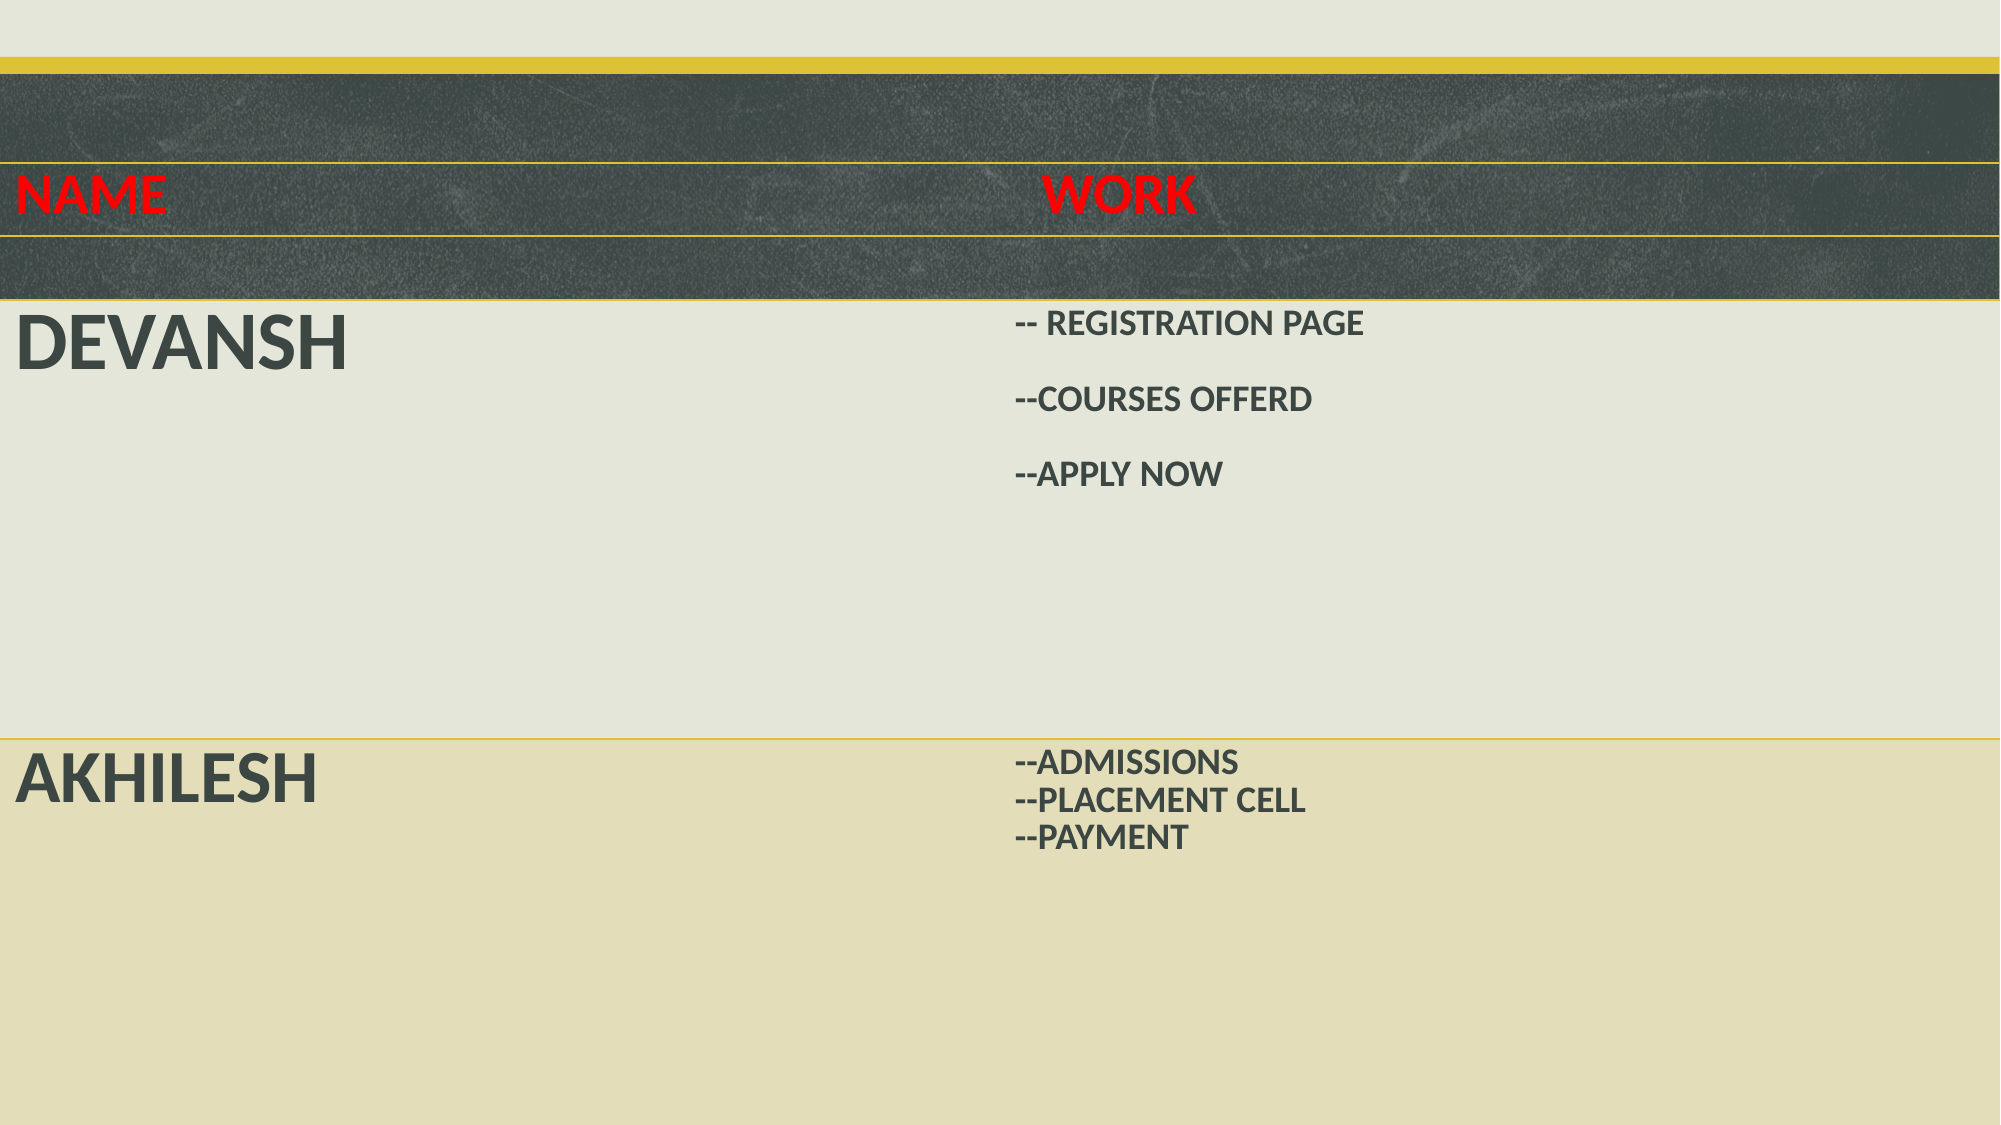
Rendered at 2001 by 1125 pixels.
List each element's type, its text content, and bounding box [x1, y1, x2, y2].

table_header -- REGISTRATION PAGE --COURSES OFFERD --APPLY NOW [1000, 301, 2000, 738]
table_cell --ADMISSIONS --PLACEMENT CELL --PAYMENT [1000, 740, 2000, 1125]
picture [0, 74, 2000, 162]
picture [0, 237, 2000, 299]
table_header NAME WORK [0, 164, 2000, 235]
table_header DEVANSH [0, 301, 1000, 738]
table_cell AKHILESH [0, 740, 1000, 1125]
